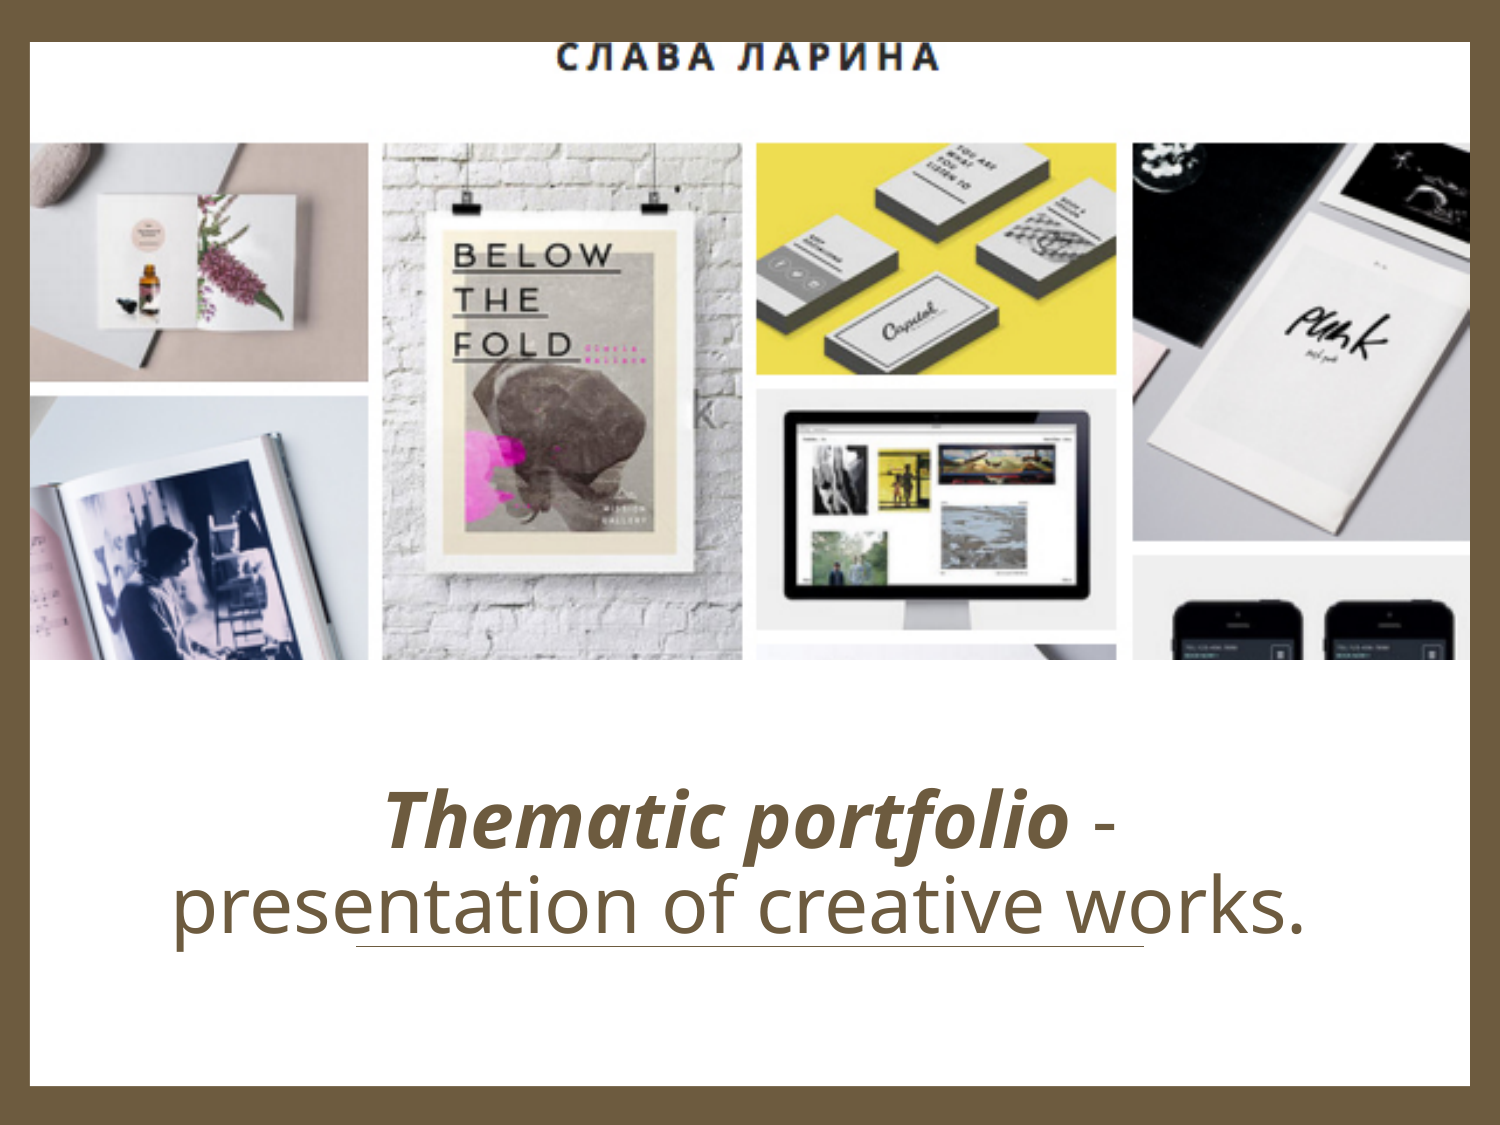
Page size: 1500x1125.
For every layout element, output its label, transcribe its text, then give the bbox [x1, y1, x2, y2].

text_box [0, 0, 1500, 1125]
picture [29, 42, 1470, 660]
text_box Thematic portfolio - presentation of creative works. [136, 701, 1363, 958]
text_box [29, 41, 1471, 1087]
